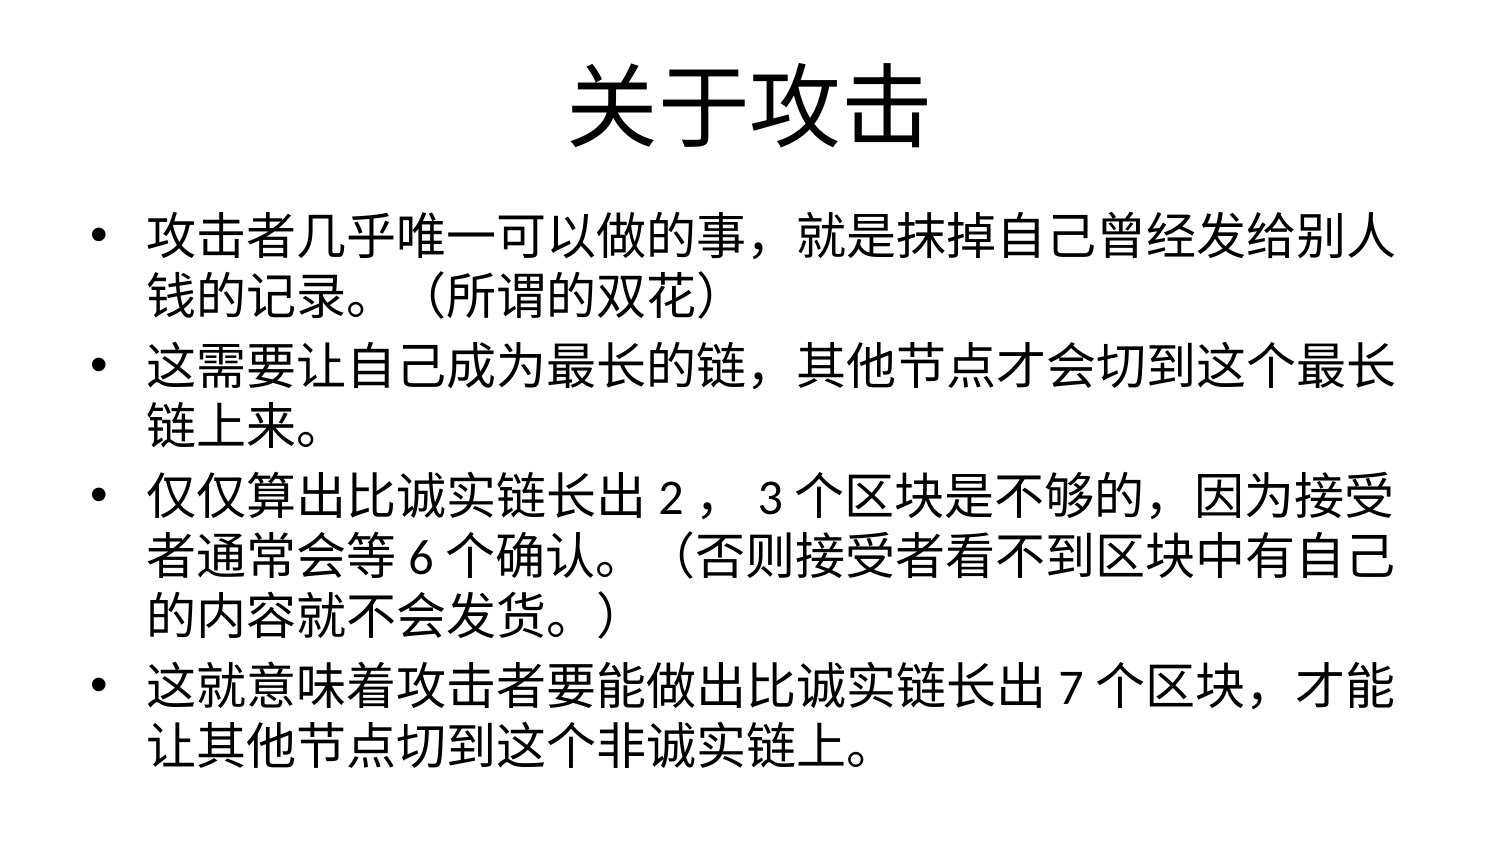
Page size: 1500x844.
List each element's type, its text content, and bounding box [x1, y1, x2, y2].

title 关于攻击 [75, 33, 1425, 175]
list 攻击者几乎唯一可以做的事，就是抹掉自己曾经发给别人钱的记录。（所谓的双花） 这需要让自己成为最长的链，其他节点才会切到这个最长链上来。 仅仅算出比诚实链长出2，3个区块是不够的，因为接受者通常会等6个确认。（否则接受者看不到区块中有自己的内容就不会发货。） 这就意味着攻击者要能做出比诚实链长出7个区块，才能让其他节点切到这个非诚实链上。 [75, 196, 1425, 754]
